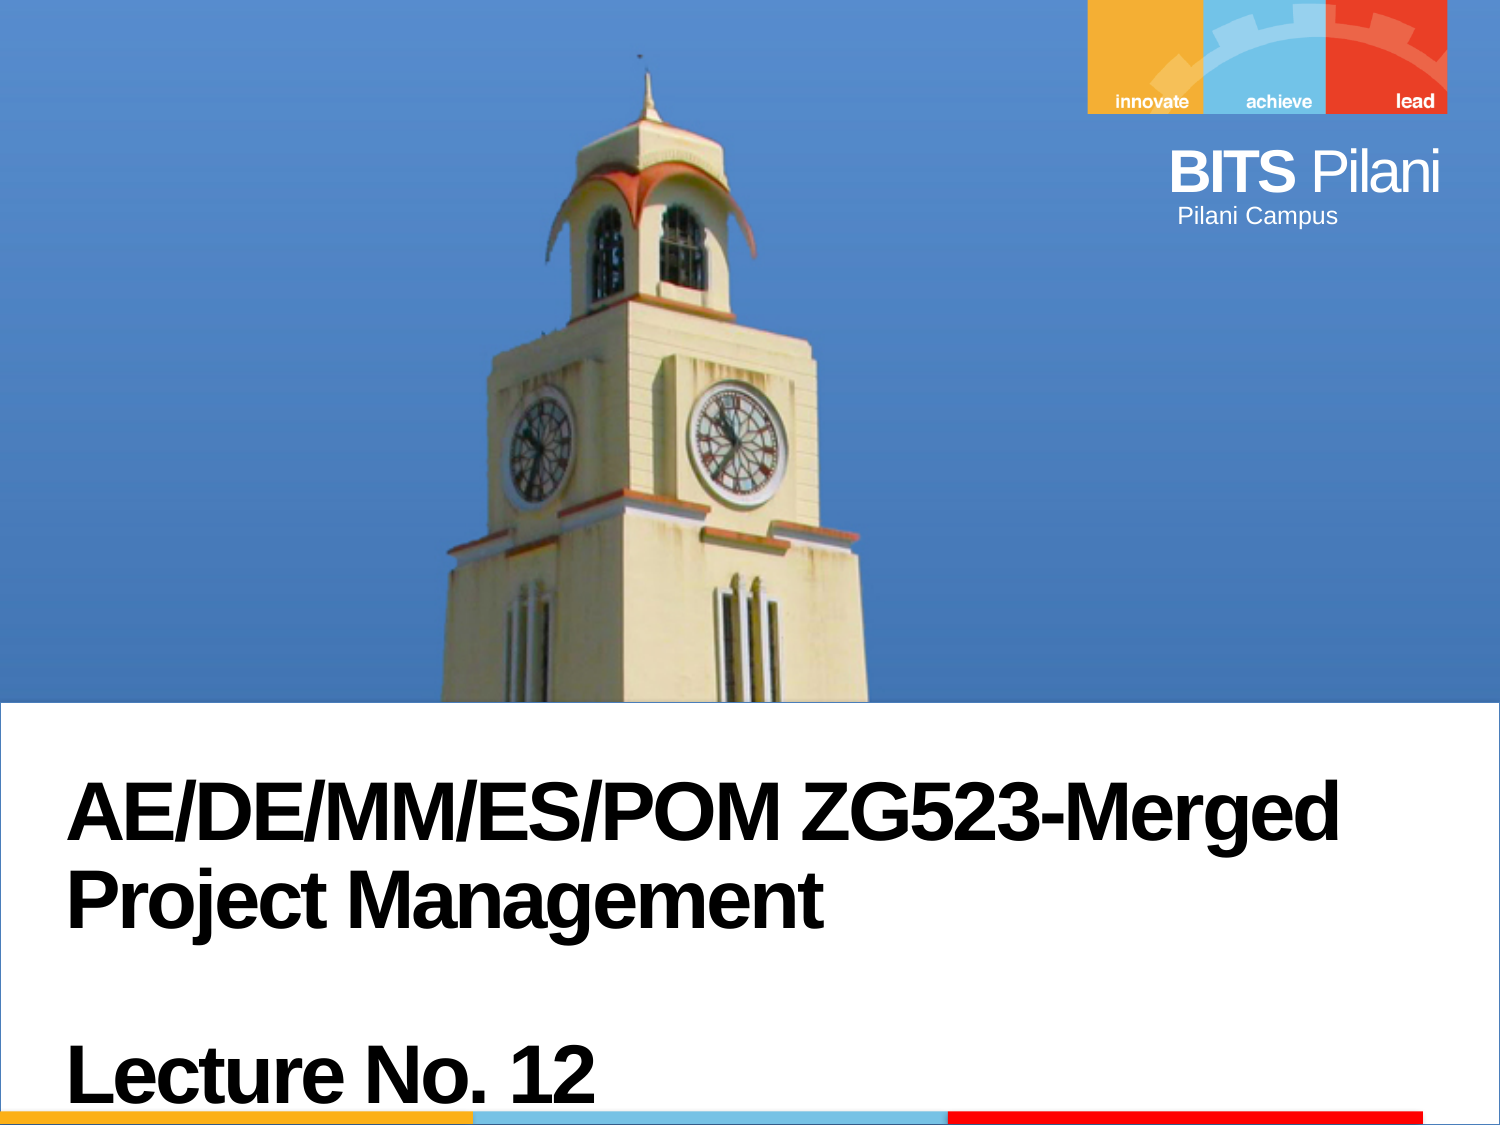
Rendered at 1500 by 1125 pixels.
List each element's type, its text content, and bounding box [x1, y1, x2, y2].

list AE/DE/MM/ES/POM ZG523-Merged Project Management Lecture No. 12 [50, 762, 1438, 1025]
picture [0, 0, 1500, 702]
